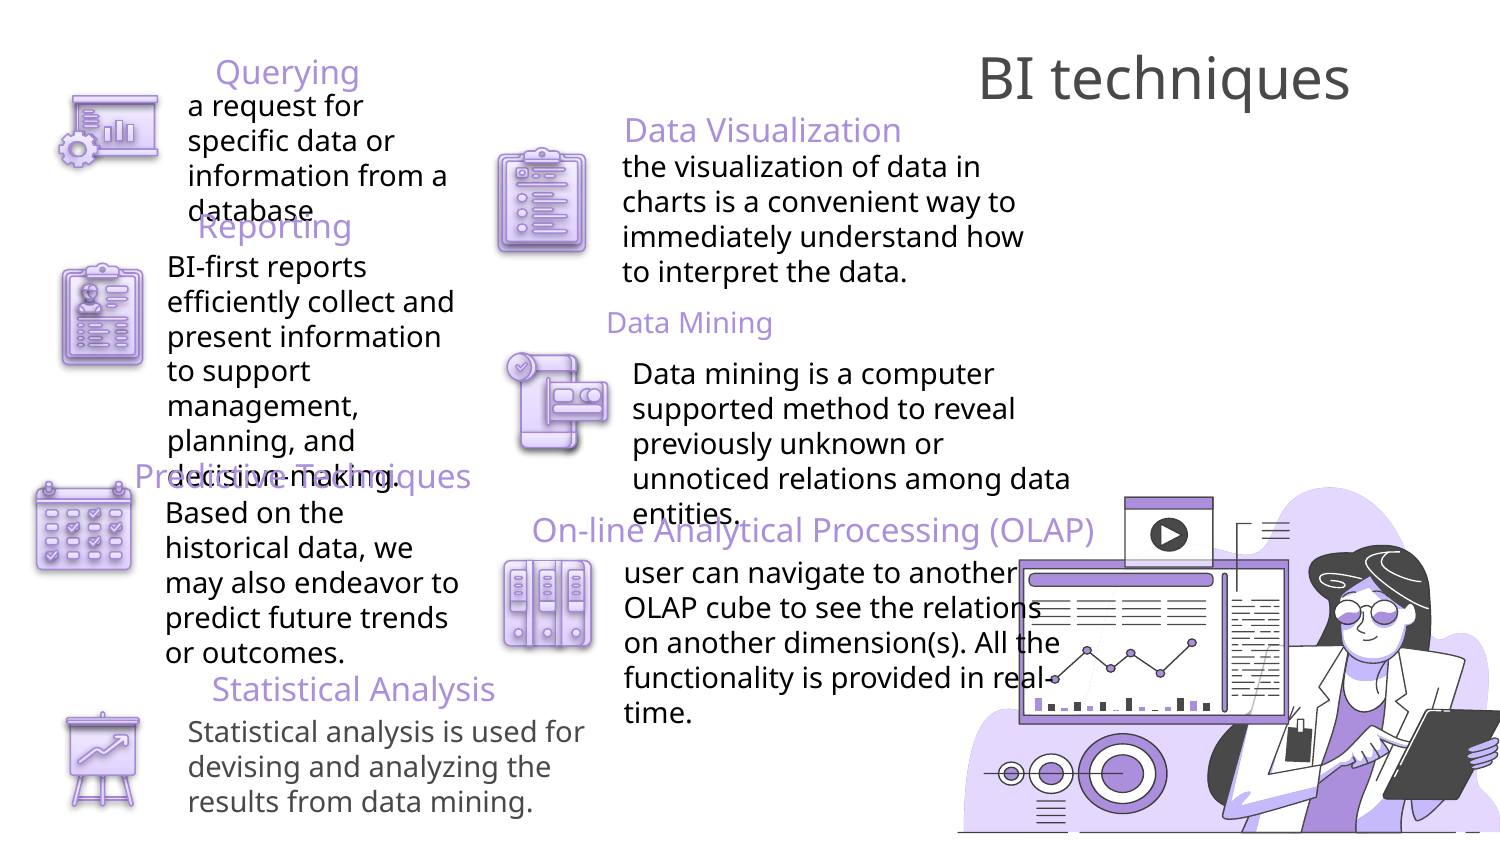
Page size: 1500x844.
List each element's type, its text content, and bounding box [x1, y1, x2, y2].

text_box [66, 711, 140, 807]
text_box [498, 147, 586, 252]
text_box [502, 352, 608, 448]
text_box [36, 481, 132, 570]
text_box the visualization of data in charts is a convenient way to immediately understand how to interpret the data. [607, 141, 1071, 296]
title BI techniques [952, 29, 1382, 124]
subtitle Statistical analysis is used for devising and analyzing the results from data mining. [172, 698, 602, 793]
text_box Based on the historical data, we may also endeavor to predict future trends or outcomes. [149, 486, 477, 677]
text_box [957, 487, 1500, 834]
text_box Predictive Techniques [119, 441, 487, 503]
text_box On-line Analytical Processing (OLAP) [516, 456, 1110, 557]
text_box user can navigate to another OLAP cube to see the relations on another dimension(s). All the functionality is provided in real-time. [608, 547, 952, 737]
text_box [503, 560, 592, 647]
text_box Reporting [182, 197, 368, 240]
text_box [62, 262, 143, 365]
subtitle Statistical Analysis [196, 647, 608, 711]
text_box Querying [200, 38, 376, 80]
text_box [58, 95, 158, 168]
text_box Data Visualization [609, 95, 918, 141]
text_box a request for specific data or information from a database [172, 80, 467, 235]
text_box Data mining is a computer supported method to reveal previously unknown or unnoticed relations among data entities. [617, 347, 1092, 456]
text_box BI-first reports efficiently collect and present information to support management, planning, and decision-making. [152, 240, 483, 441]
text_box Data Mining [591, 297, 789, 347]
